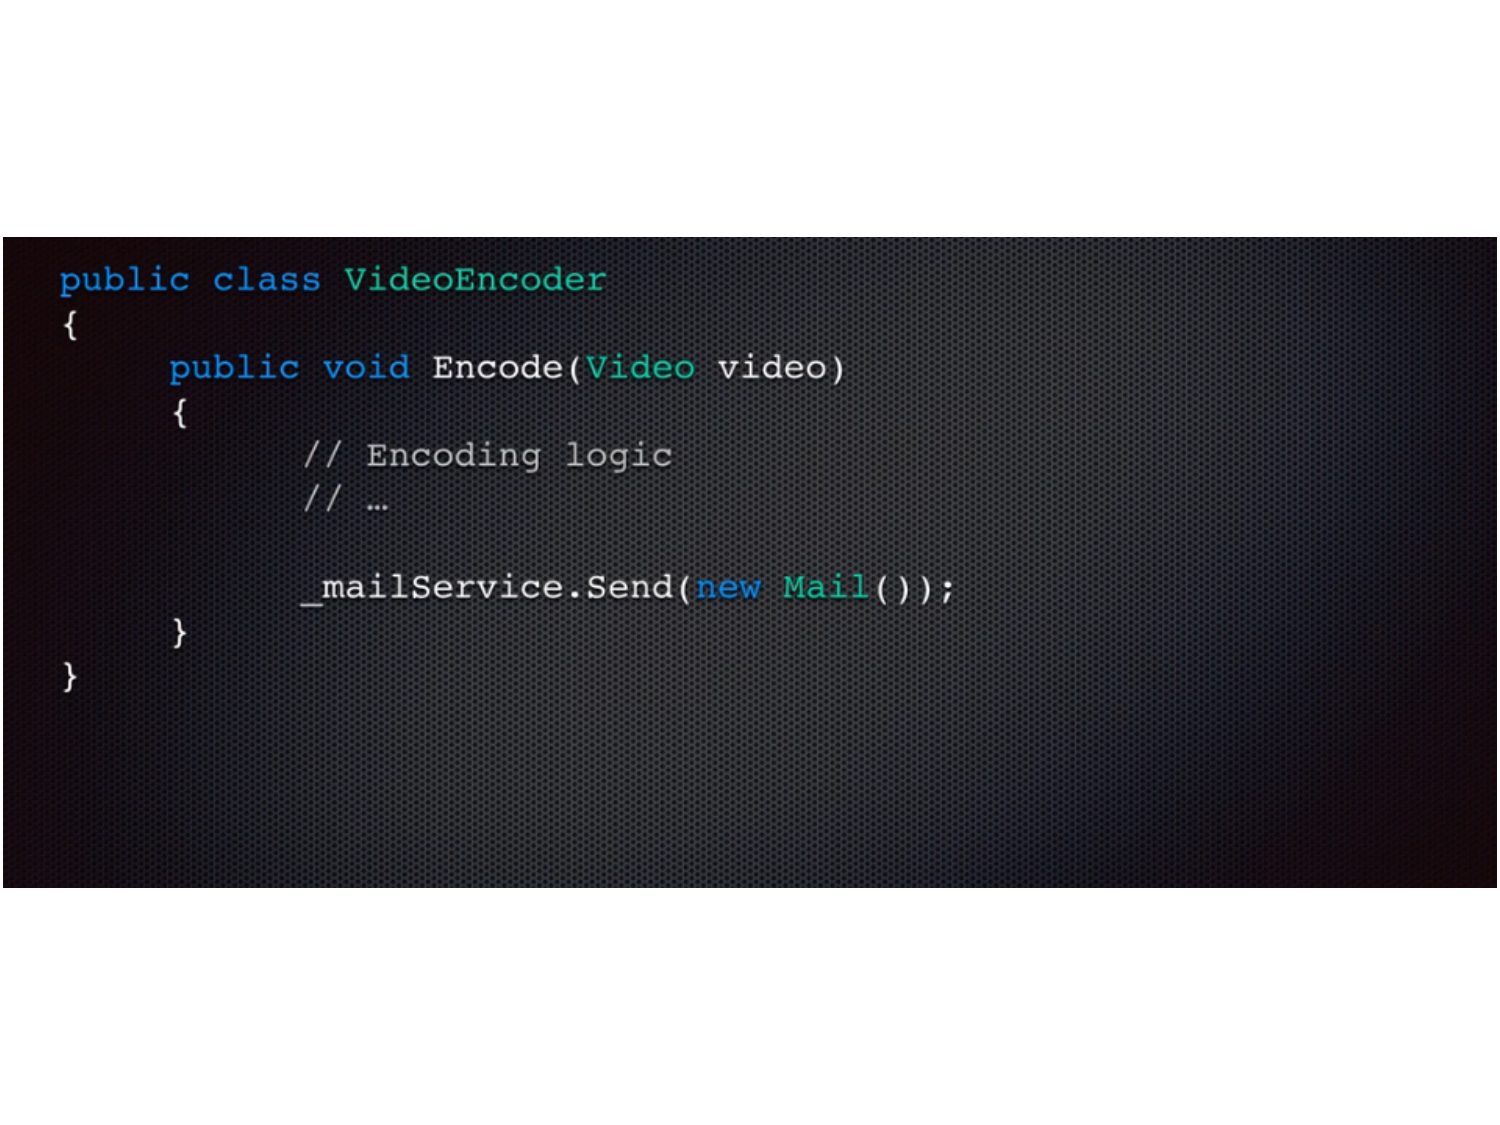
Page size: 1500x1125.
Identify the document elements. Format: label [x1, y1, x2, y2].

picture [2, 237, 1498, 888]
